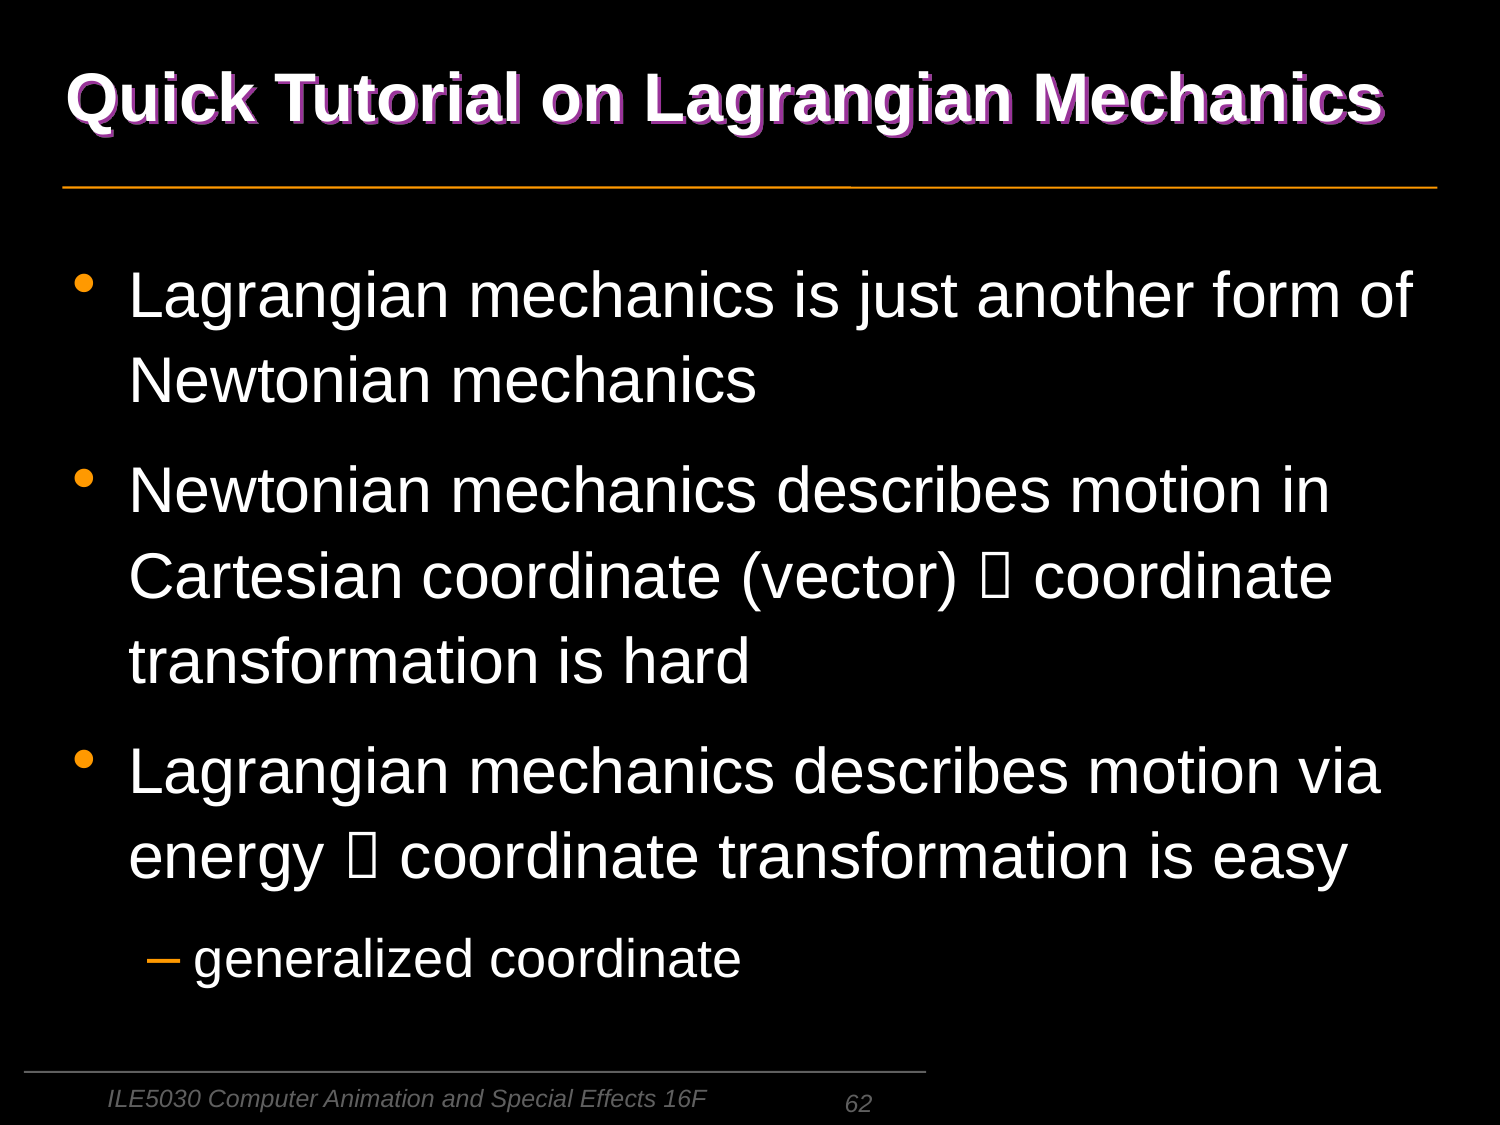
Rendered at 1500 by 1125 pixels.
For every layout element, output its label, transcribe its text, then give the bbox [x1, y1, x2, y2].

list Lagrangian mechanics is just another form of Newtonian mechanics Newtonian mechanics describes motion in Cartesian coordinate (vector)  coordinate transformation is hard Lagrangian mechanics describes motion via energy  coordinate transformation is easy generalized coordinate [57, 237, 1450, 1063]
footer ILE5030 Computer Animation and Special Effects 16F [92, 1074, 838, 1125]
slide_number 62 [537, 1084, 888, 1125]
title Quick Tutorial on Lagrangian Mechanics [50, 0, 1438, 188]
